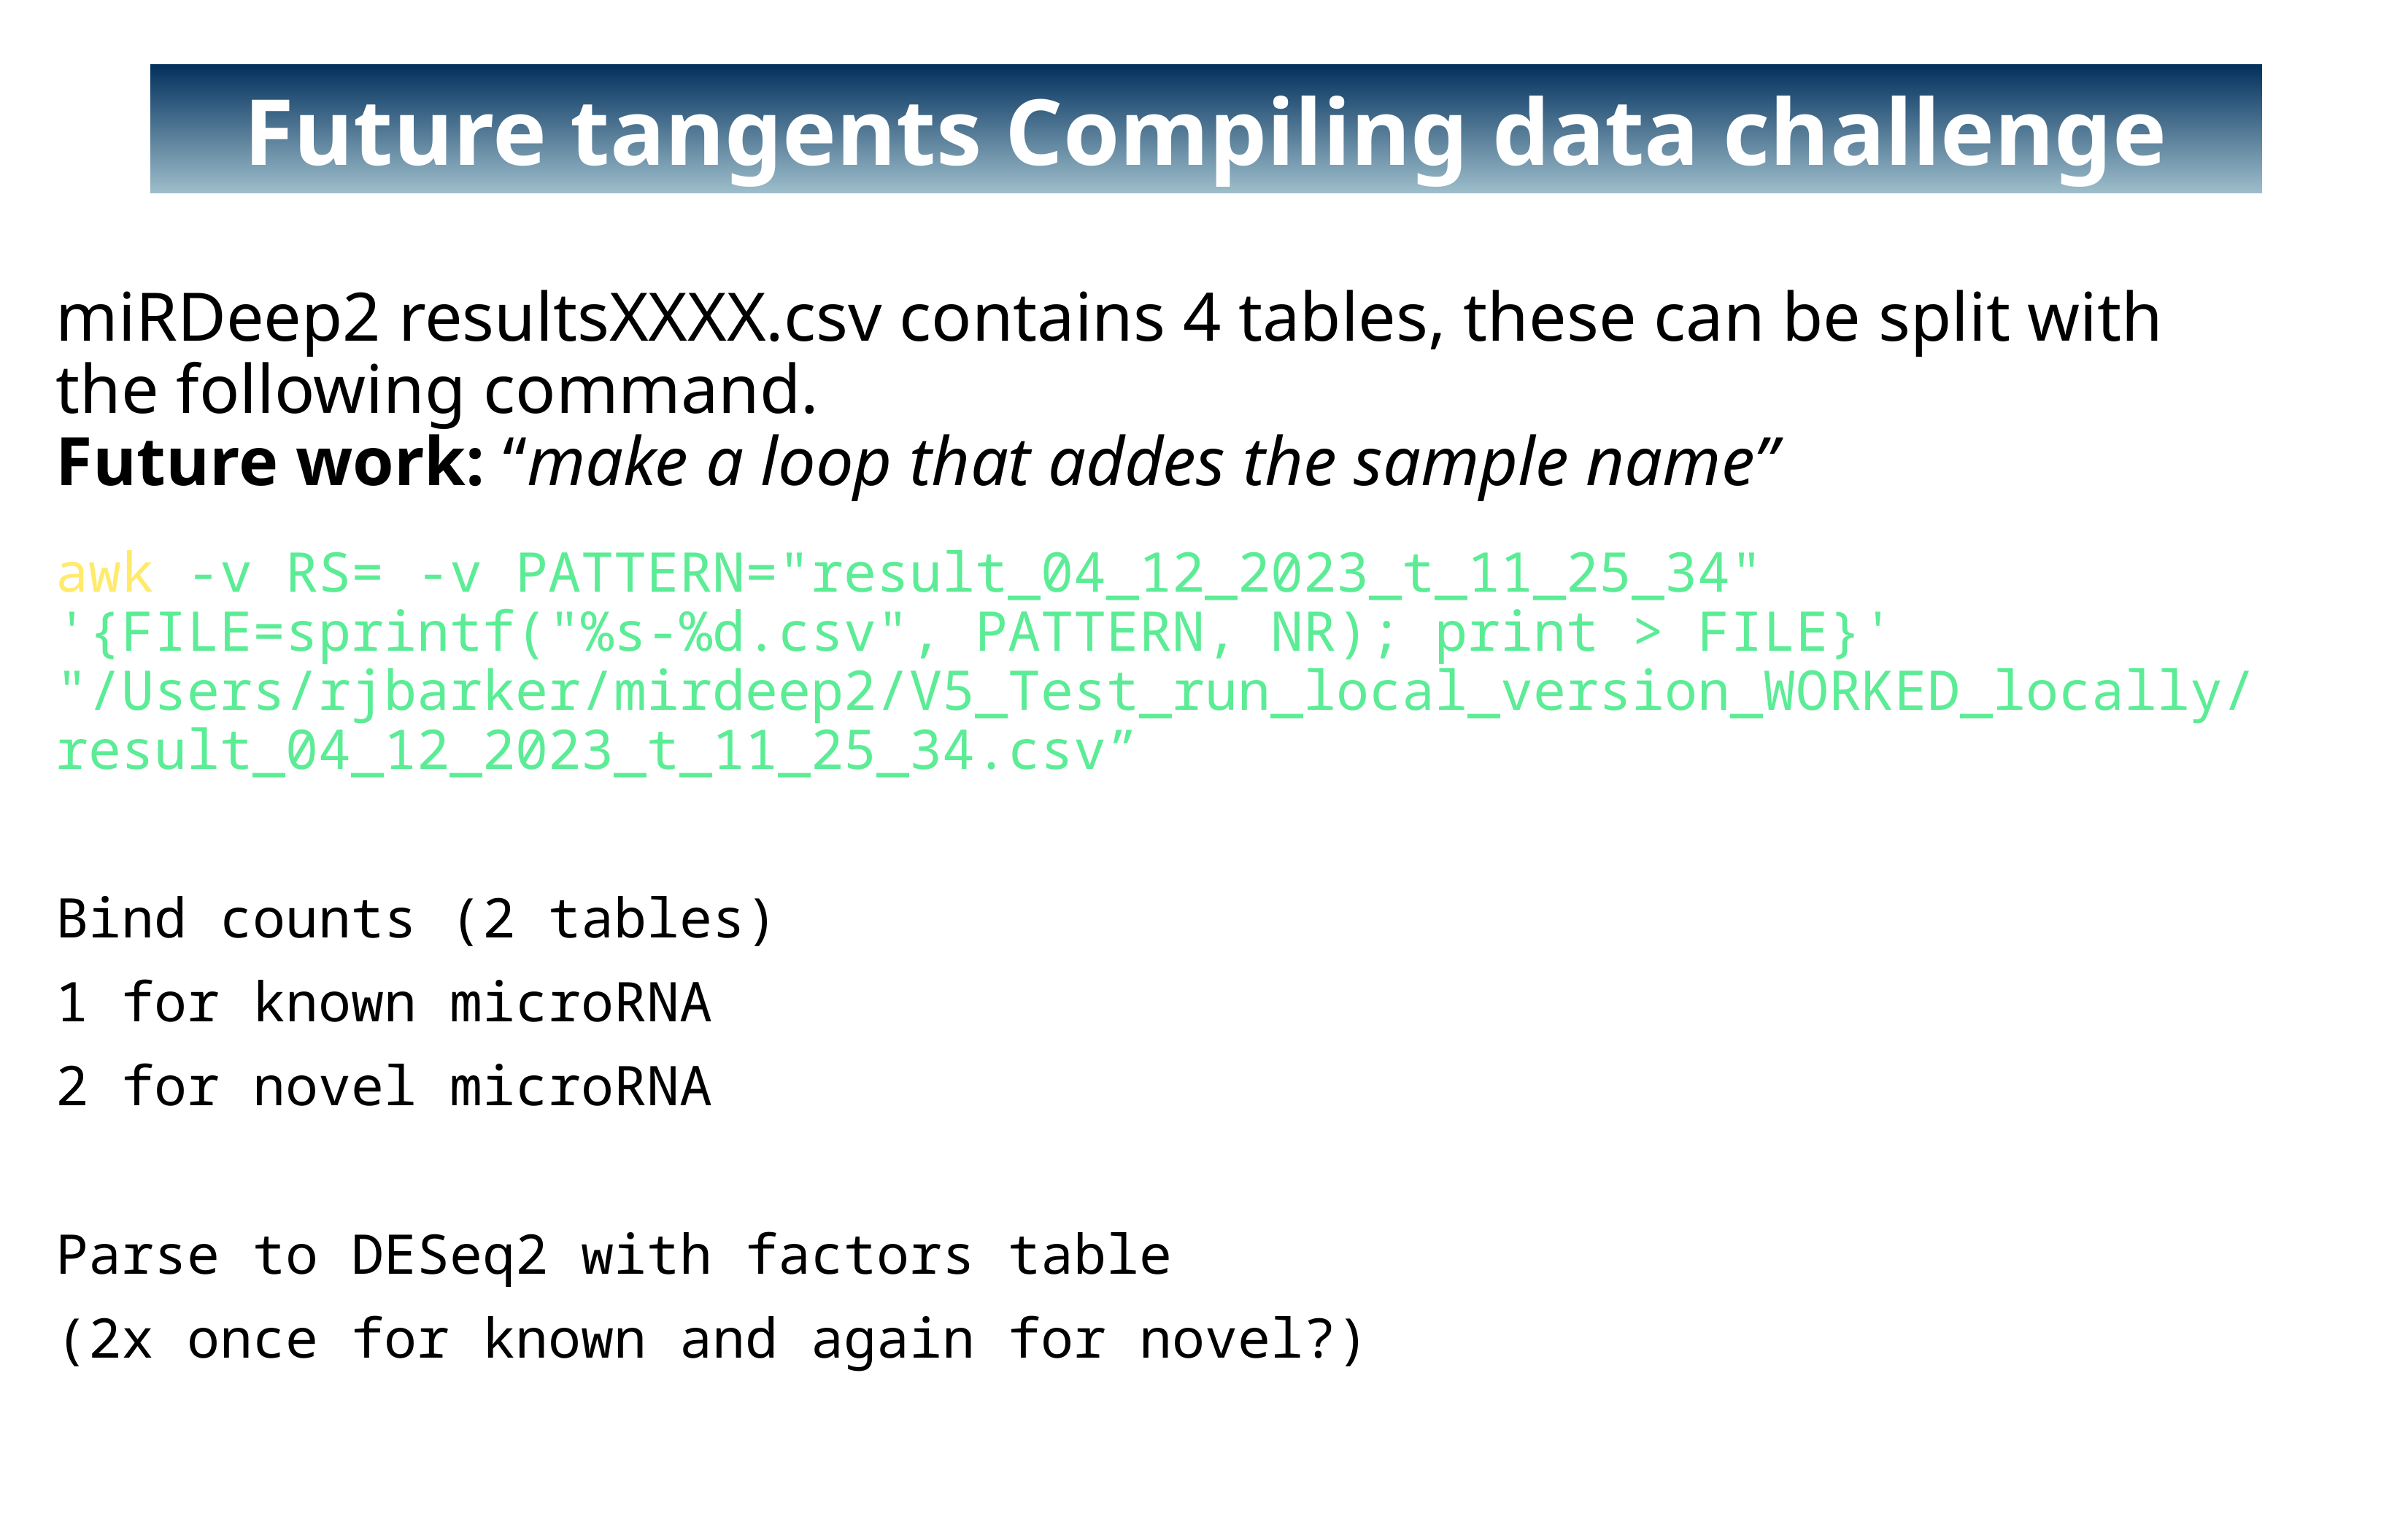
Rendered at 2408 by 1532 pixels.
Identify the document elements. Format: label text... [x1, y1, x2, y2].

text_box Future tangents Compiling data challenge [150, 64, 2262, 193]
list awk -v RS= -v PATTERN="result_04_12_2023_t_11_25_34" '{FILE=sprintf("%s-%d.csv", PATTERN, NR); print > FILE}' "/Users/rjbarker/mirdeep2/V5_Test_run_local_version_WORKED_locally/result_04_12_2023_t_11_25_34.csv” Bind counts (2 tables) 1 for known microRNA 2 for novel microRNA Parse to DESeq2 with factors table (2x once for known and again for novel?) [45, 539, 2377, 1468]
title miRDeep2 resultsXXXX.csv contains 4 tables, these can be split with the following command. Future work: “make a loop that addes the sample name” [45, 243, 2214, 539]
